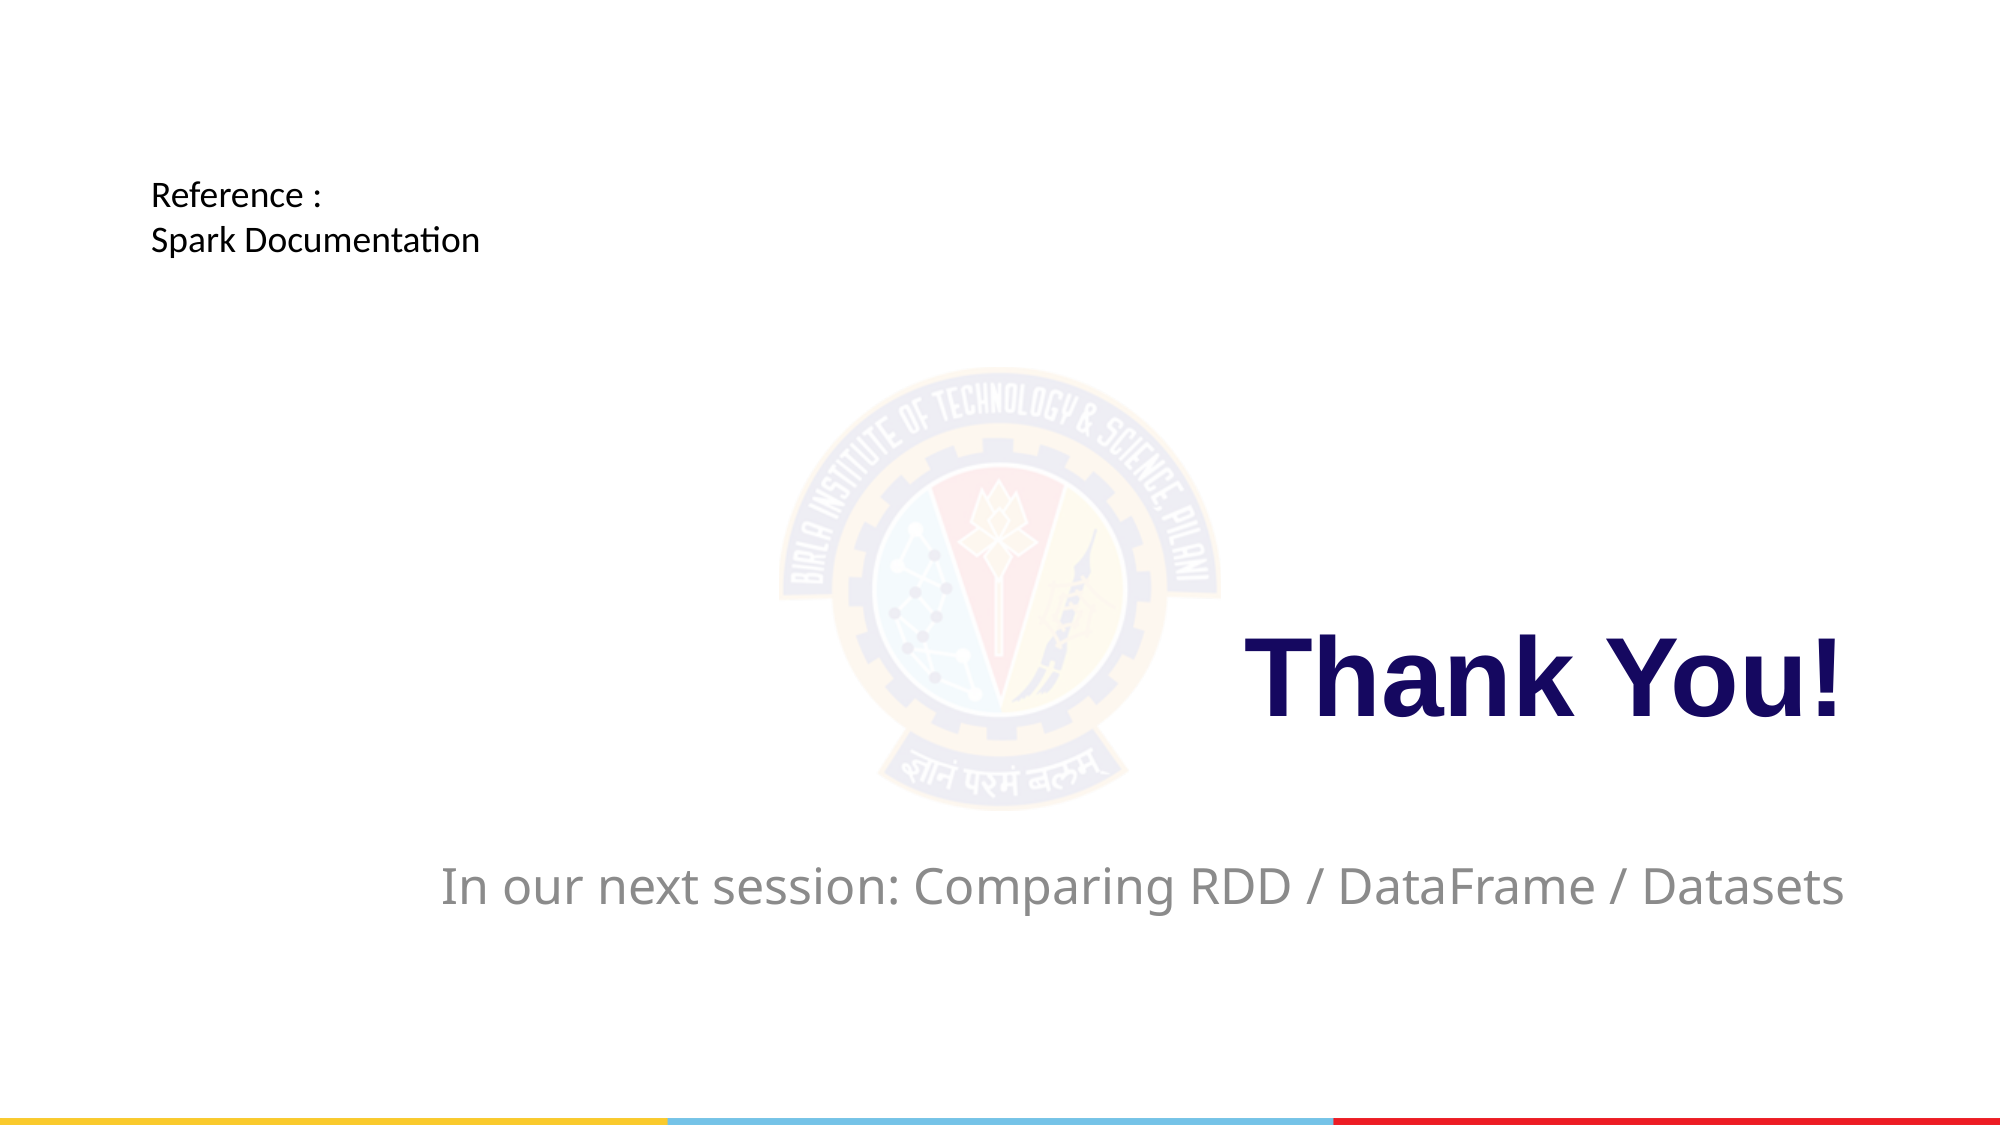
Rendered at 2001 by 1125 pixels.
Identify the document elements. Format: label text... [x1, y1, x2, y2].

title Thank You! [136, 600, 1862, 749]
list In our next session: Comparing RDD / DataFrame / Datasets [136, 853, 1862, 1100]
text_box Reference : Spark Documentation [136, 162, 1063, 313]
picture [0, 1118, 2000, 1125]
